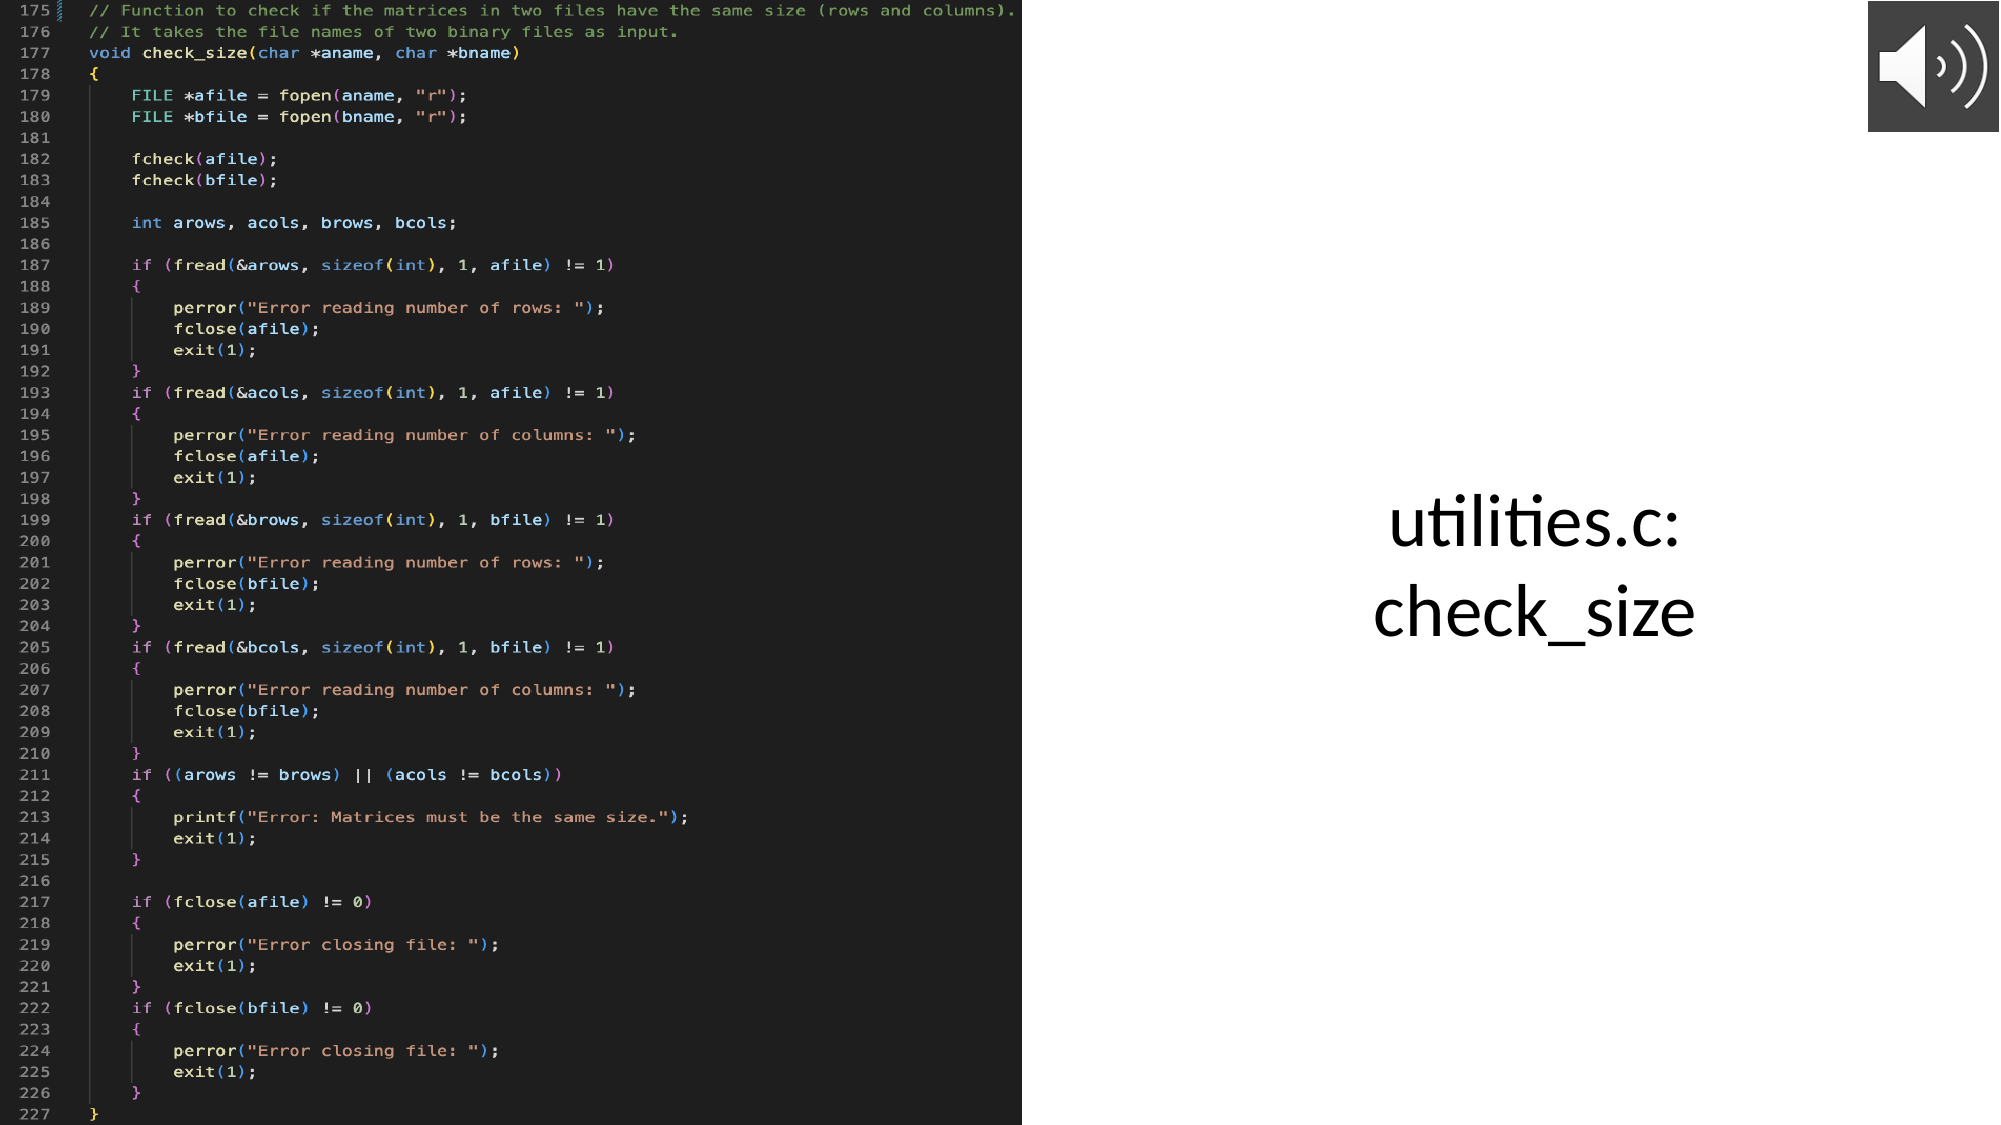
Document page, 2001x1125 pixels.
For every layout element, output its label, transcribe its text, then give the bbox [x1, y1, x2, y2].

picture [1866, 0, 2000, 134]
text_box utilities.c: check_size [1359, 463, 1713, 659]
picture [0, 0, 1022, 1125]
